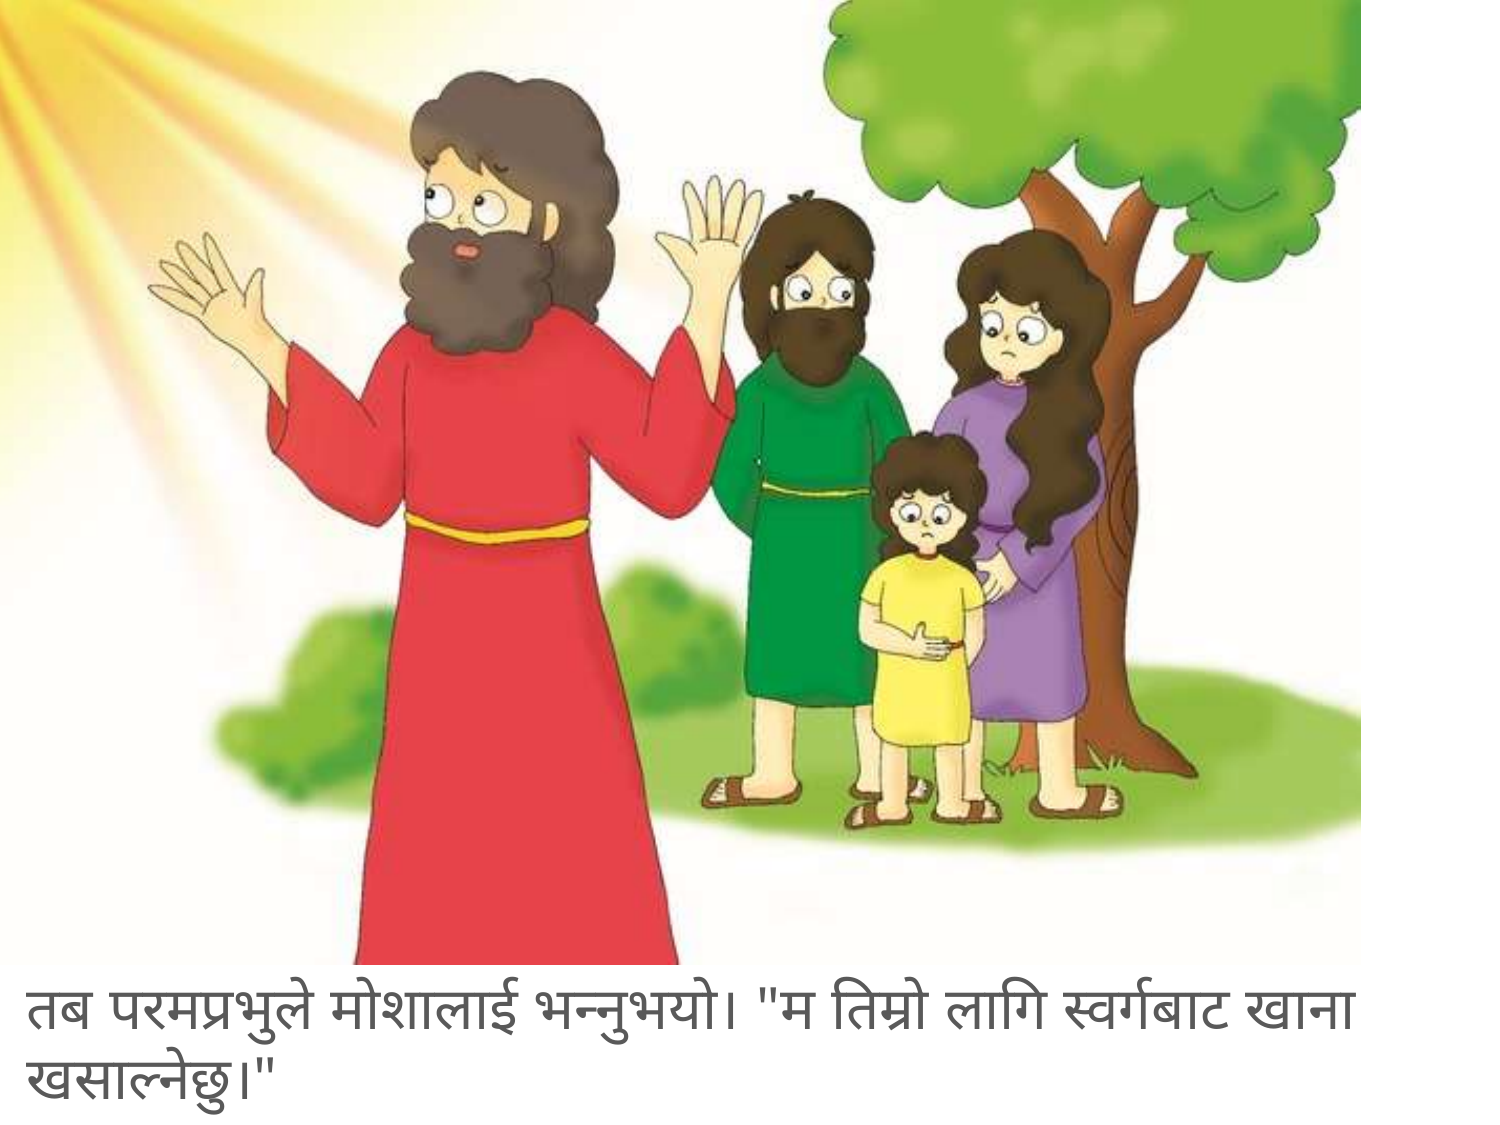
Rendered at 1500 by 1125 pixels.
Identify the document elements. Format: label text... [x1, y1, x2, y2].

picture [0, 0, 1362, 965]
text_box तब परमप्रभुले मोशालाई भन्नुभयो। "म तिम्रो लागि स्वर्गबाट खाना खसाल्नेछु।" [11, 964, 1483, 1119]
